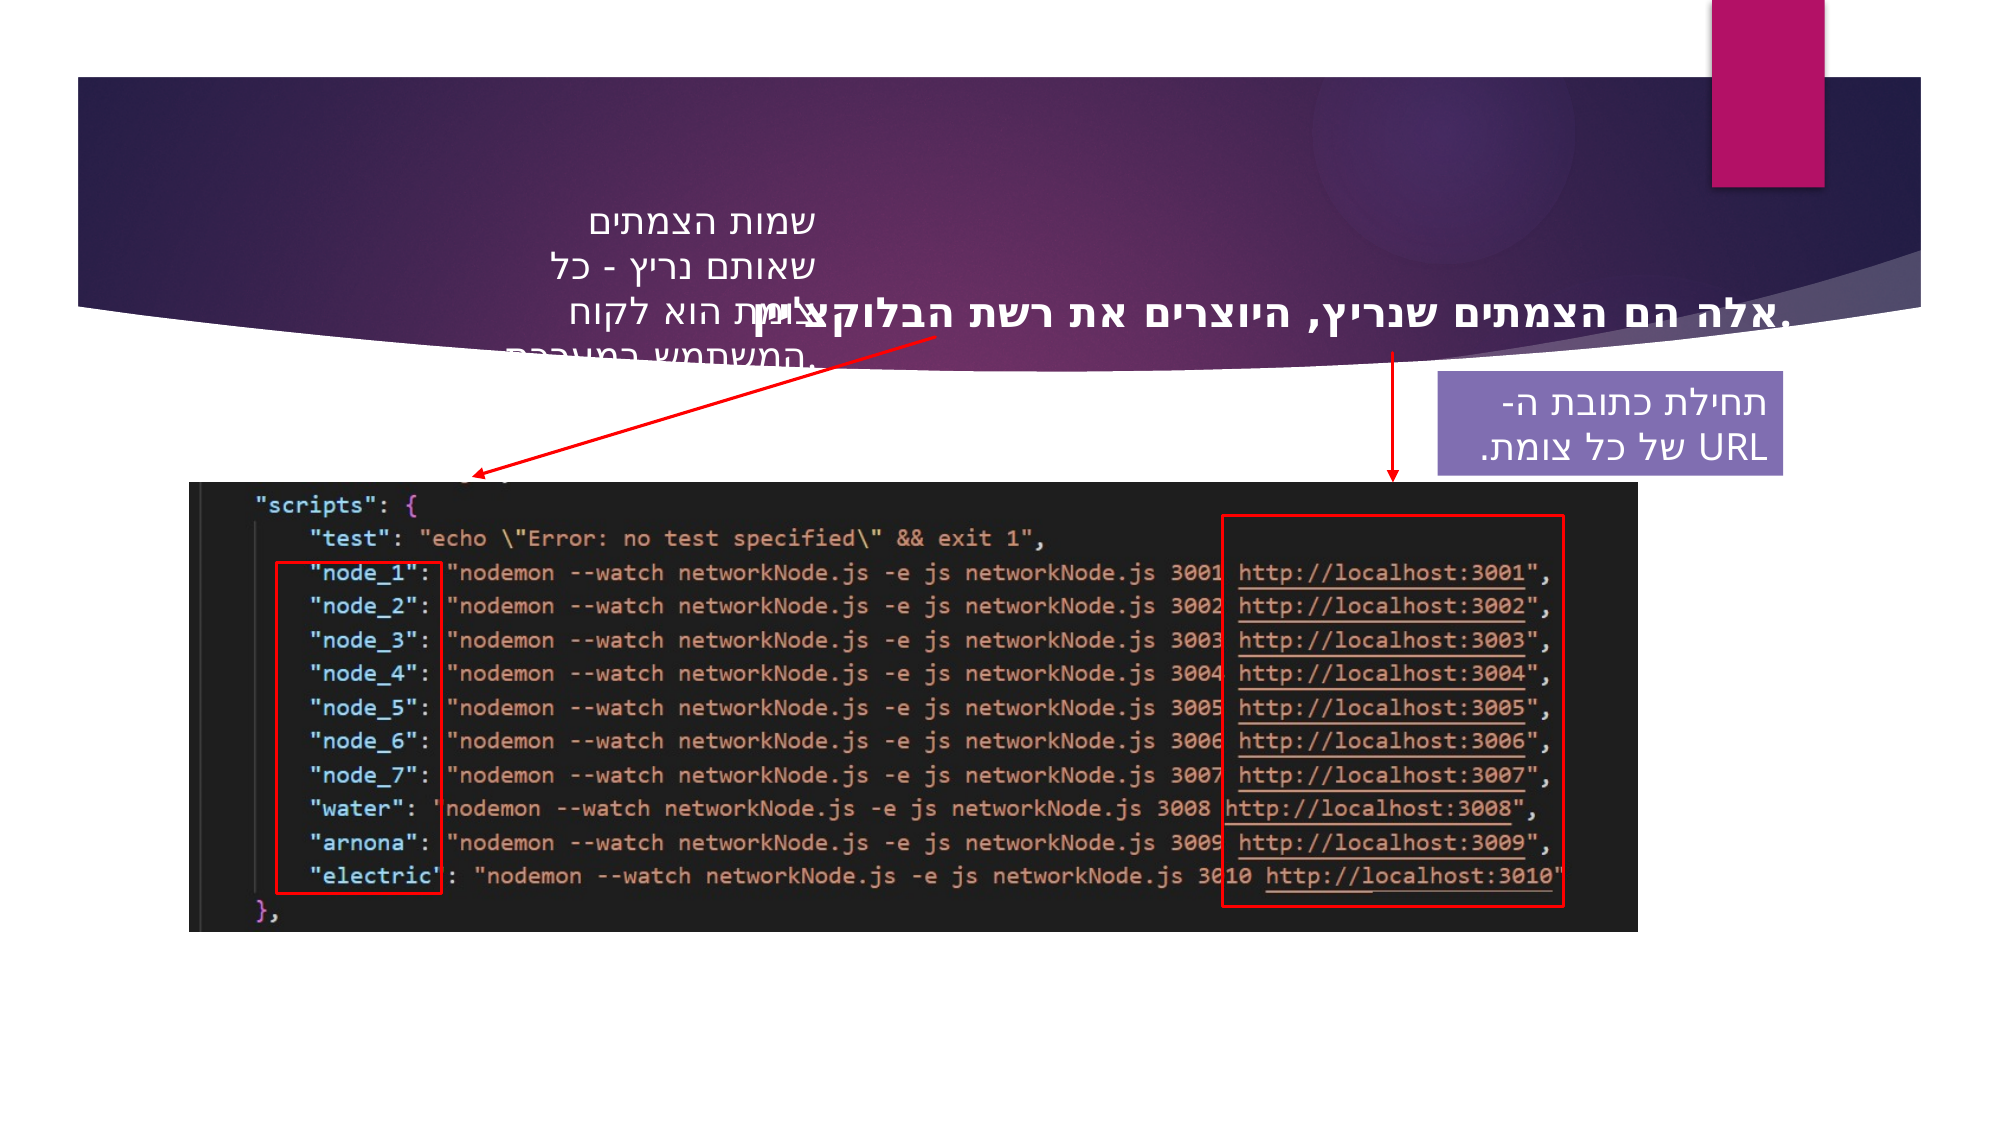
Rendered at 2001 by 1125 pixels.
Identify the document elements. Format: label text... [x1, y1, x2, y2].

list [189, 482, 1638, 933]
text_box שמות הצמתים שאותם נריץ - כל צומת הוא לקוח המשתמש במערכת. [486, 190, 832, 335]
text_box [471, 336, 936, 478]
text_box אלה הם הצמתים שנריץ, היוצרים את רשת הבלוקצ'יין. [832, 278, 1807, 343]
text_box תחילת כתובת ה- URL של כל צומת. [1437, 371, 1784, 476]
